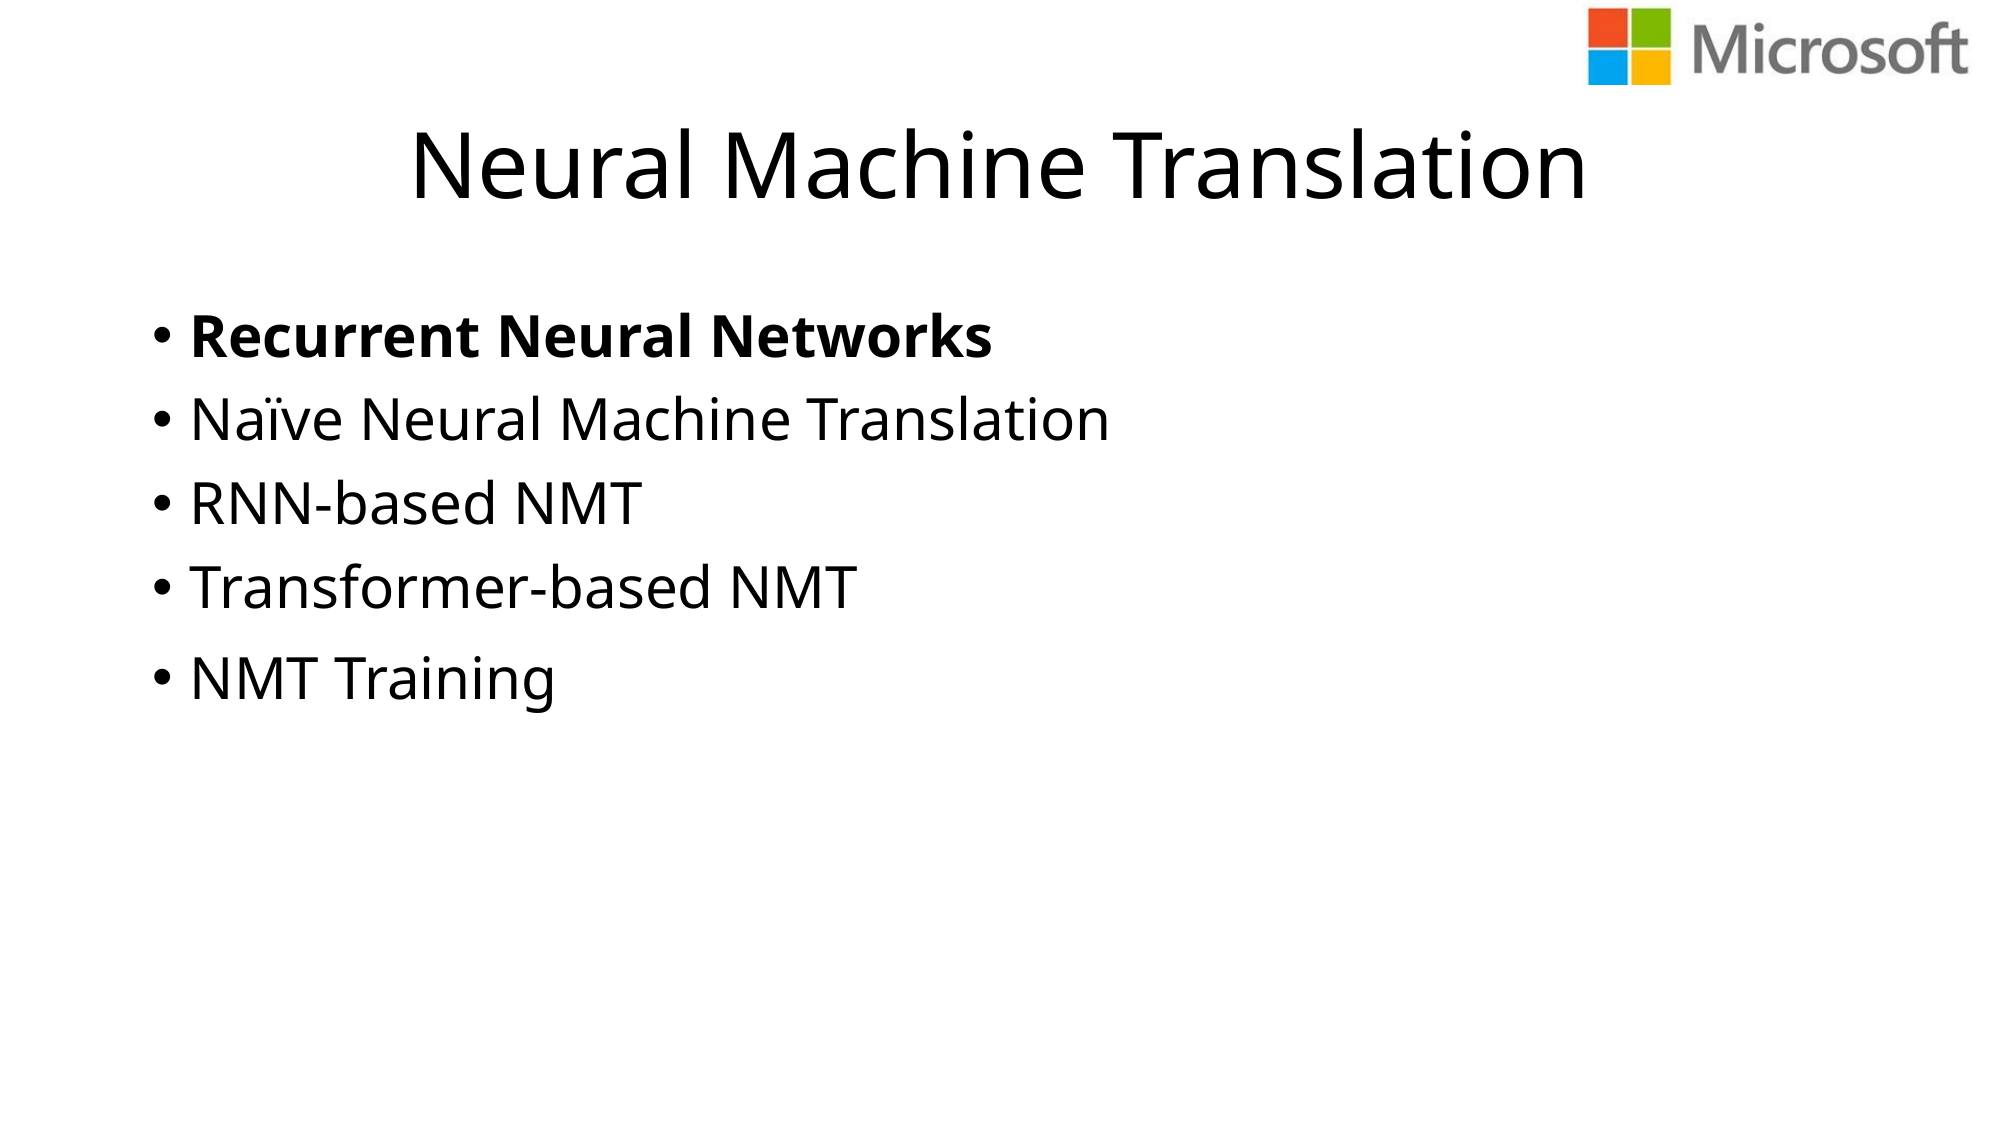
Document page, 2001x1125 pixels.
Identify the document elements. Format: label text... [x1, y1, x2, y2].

list Recurrent Neural Networks Naïve Neural Machine Translation RNN-based NMT Transformer-based NMT NMT Training [137, 299, 1863, 1014]
picture [1582, 3, 1976, 85]
title Neural Machine Translation [137, 59, 1863, 278]
